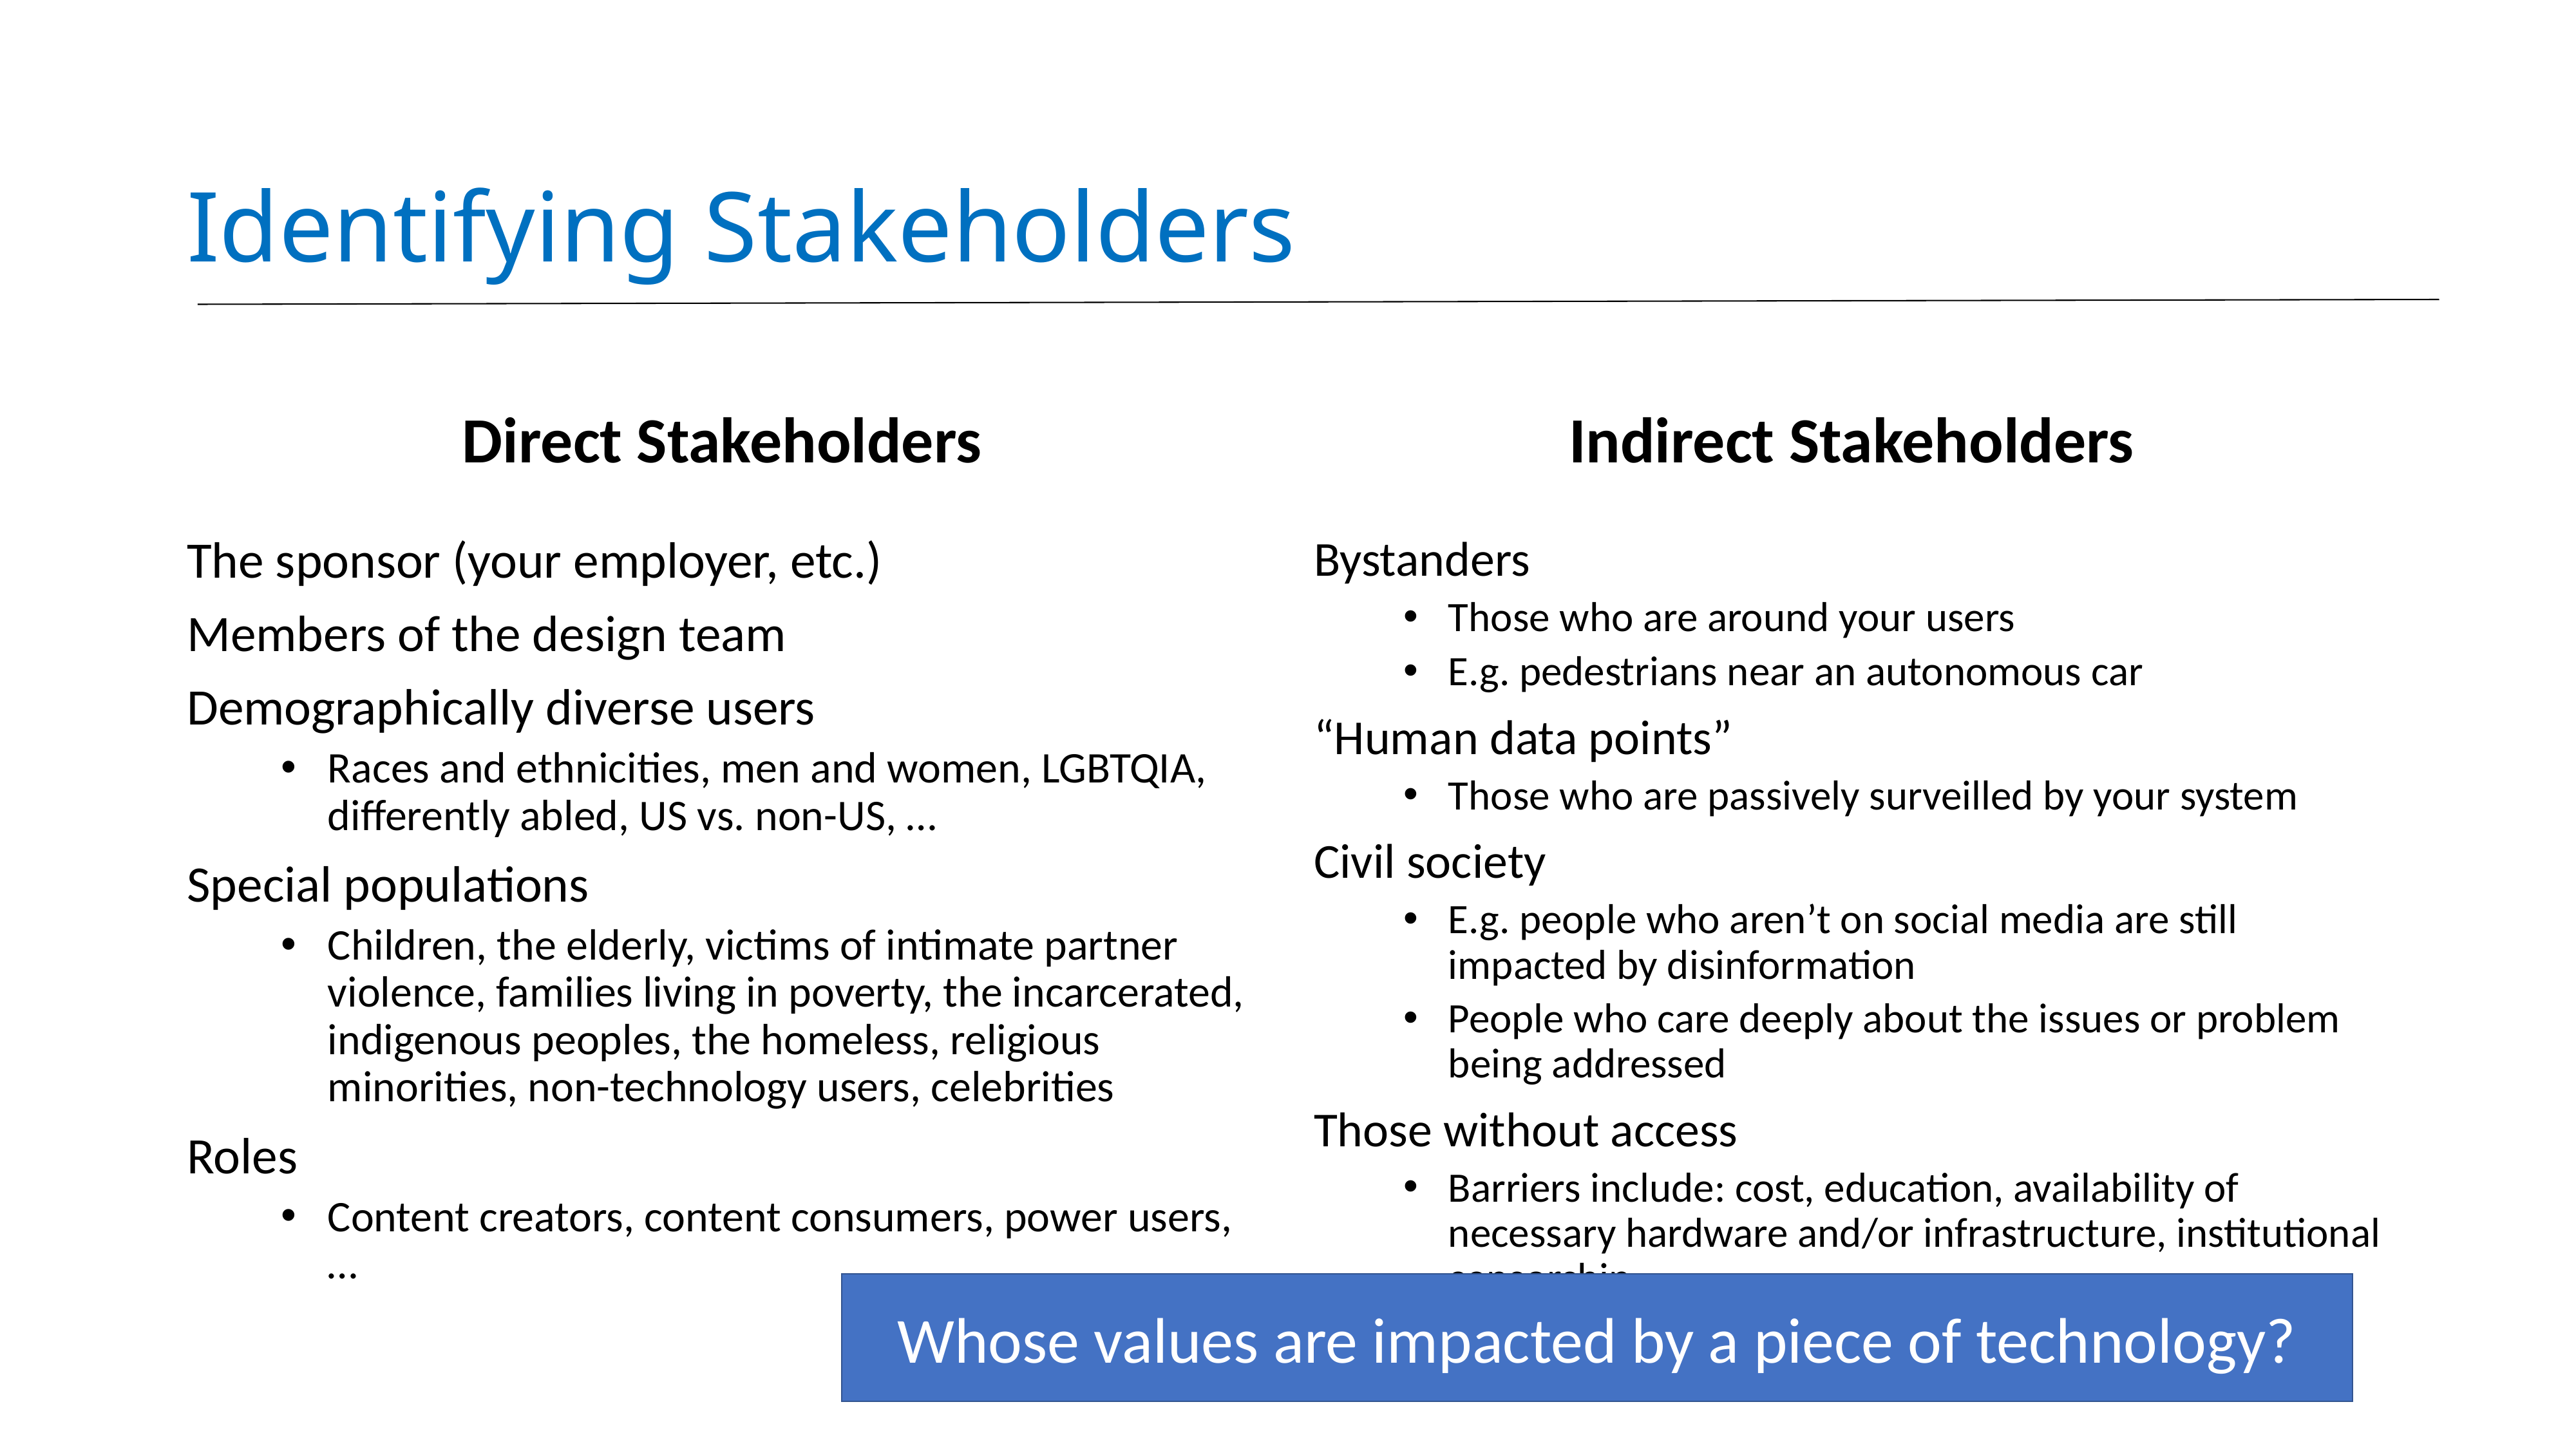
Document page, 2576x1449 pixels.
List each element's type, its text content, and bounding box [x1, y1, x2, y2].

title Identifying Stakeholders [177, 77, 2400, 288]
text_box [197, 299, 2439, 305]
text_box Whose values are impacted by a piece of technology? [841, 1273, 2353, 1402]
list Bystanders Those who are around your users E.g. pedestrians near an autonomous car “Human data points” Those who are passively surveilled by your system Civil society E.g. people who aren’t on social media are still impacted by disinformation People who care deeply about the issues or problem being addressed Those without access Barriers include: cost, education, availability of necessary hardware and/or infrastructure, institutional censorship… [1304, 529, 2400, 1308]
list The sponsor (your employer, etc.) Members of the design team Demographically diverse users Races and ethnicities, men and women, LGBTQIA, differently abled, US vs. non-US, … Special populations Children, the elderly, victims of intimate partner violence, families living in poverty, the incarcerated, indigenous peoples, the homeless, religious minorities, non-technology users, celebrities Roles Content creators, content consumers, power users, … [177, 529, 1267, 1308]
list Indirect Stakeholders [1304, 355, 2400, 529]
list Direct Stakeholders [177, 355, 1267, 529]
